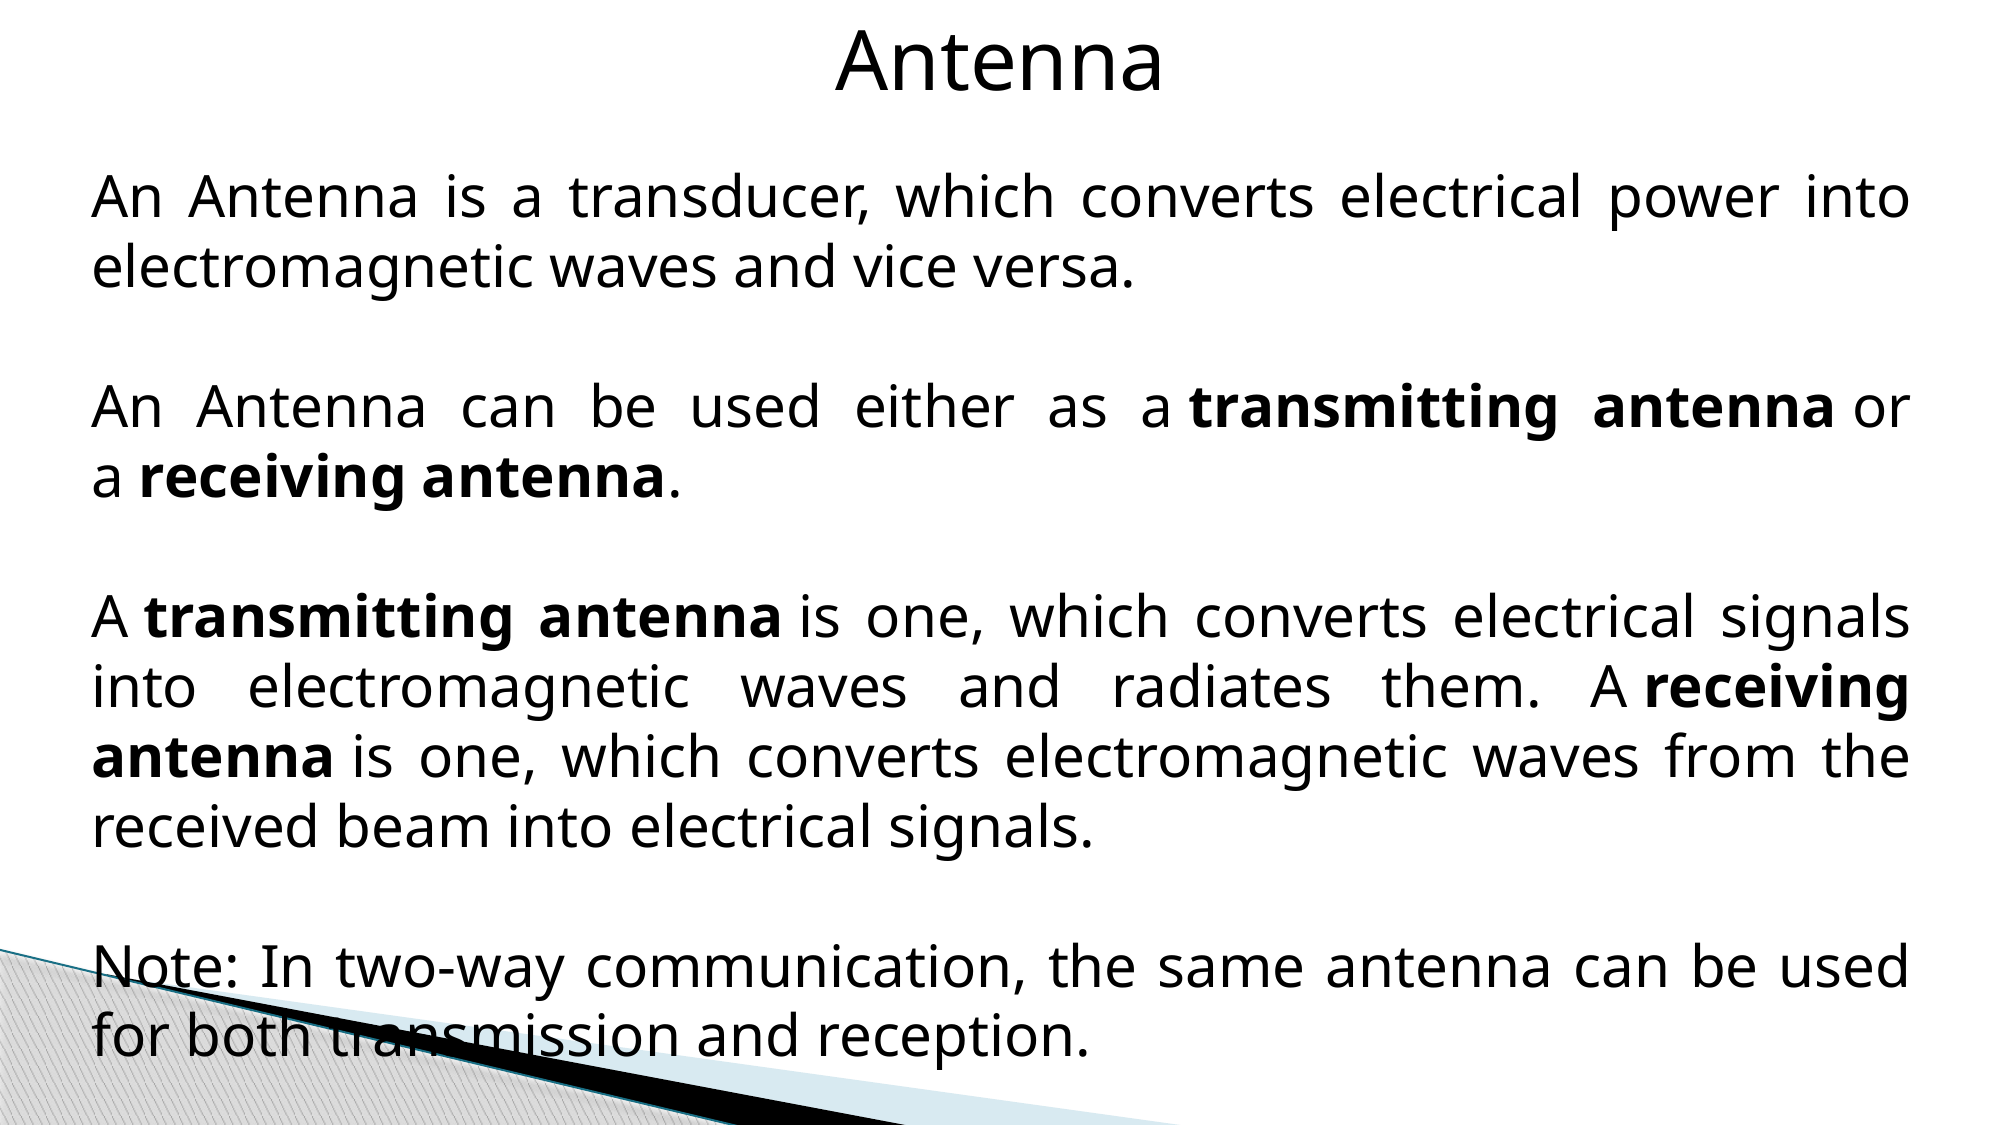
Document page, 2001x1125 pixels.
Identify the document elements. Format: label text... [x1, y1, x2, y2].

text_box An Antenna is a transducer, which converts electrical power into electromagnetic waves and vice versa. An Antenna can be used either as a transmitting antenna or a receiving antenna. A transmitting antenna is one, which converts electrical signals into electromagnetic waves and radiates them. A receiving antenna is one, which converts electromagnetic waves from the received beam into electrical signals. Note: In two-way communication, the same antenna can be used for both transmission and reception. [76, 151, 1927, 1076]
text_box Antenna [154, 0, 1848, 115]
